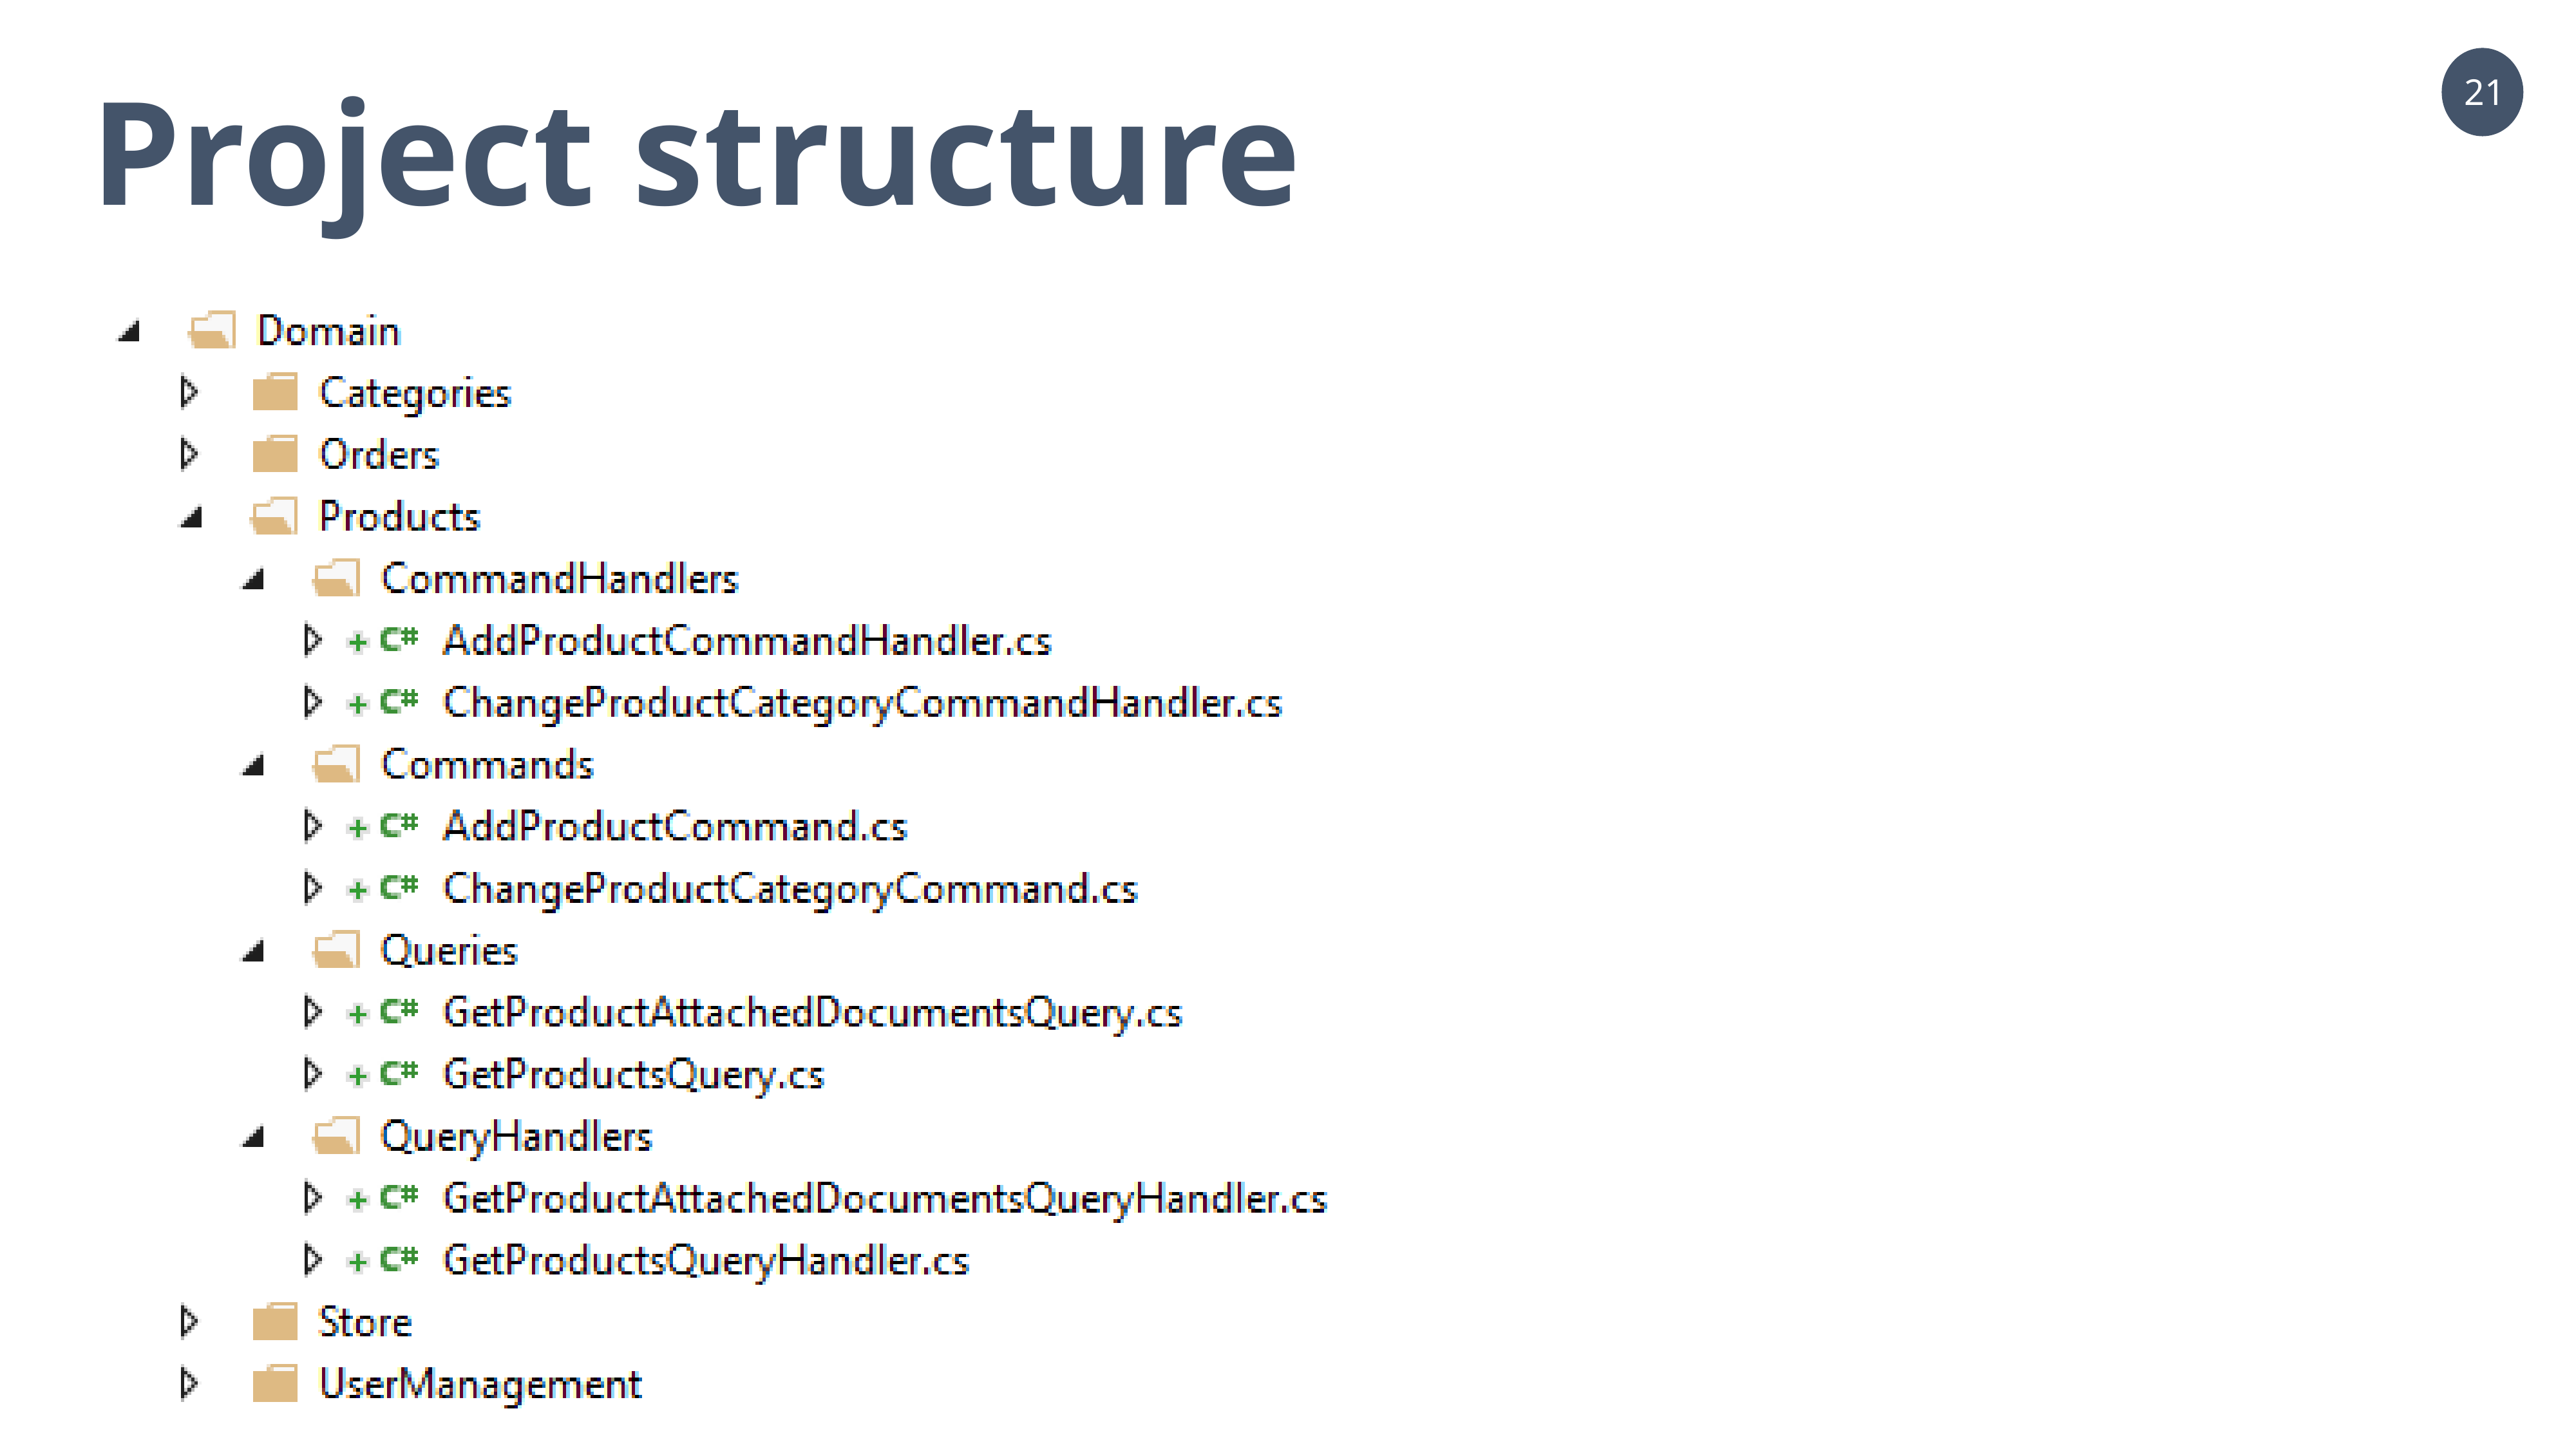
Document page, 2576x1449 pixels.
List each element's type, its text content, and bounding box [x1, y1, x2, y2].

text_box Project structure [81, 57, 2439, 239]
picture [81, 294, 1403, 1419]
